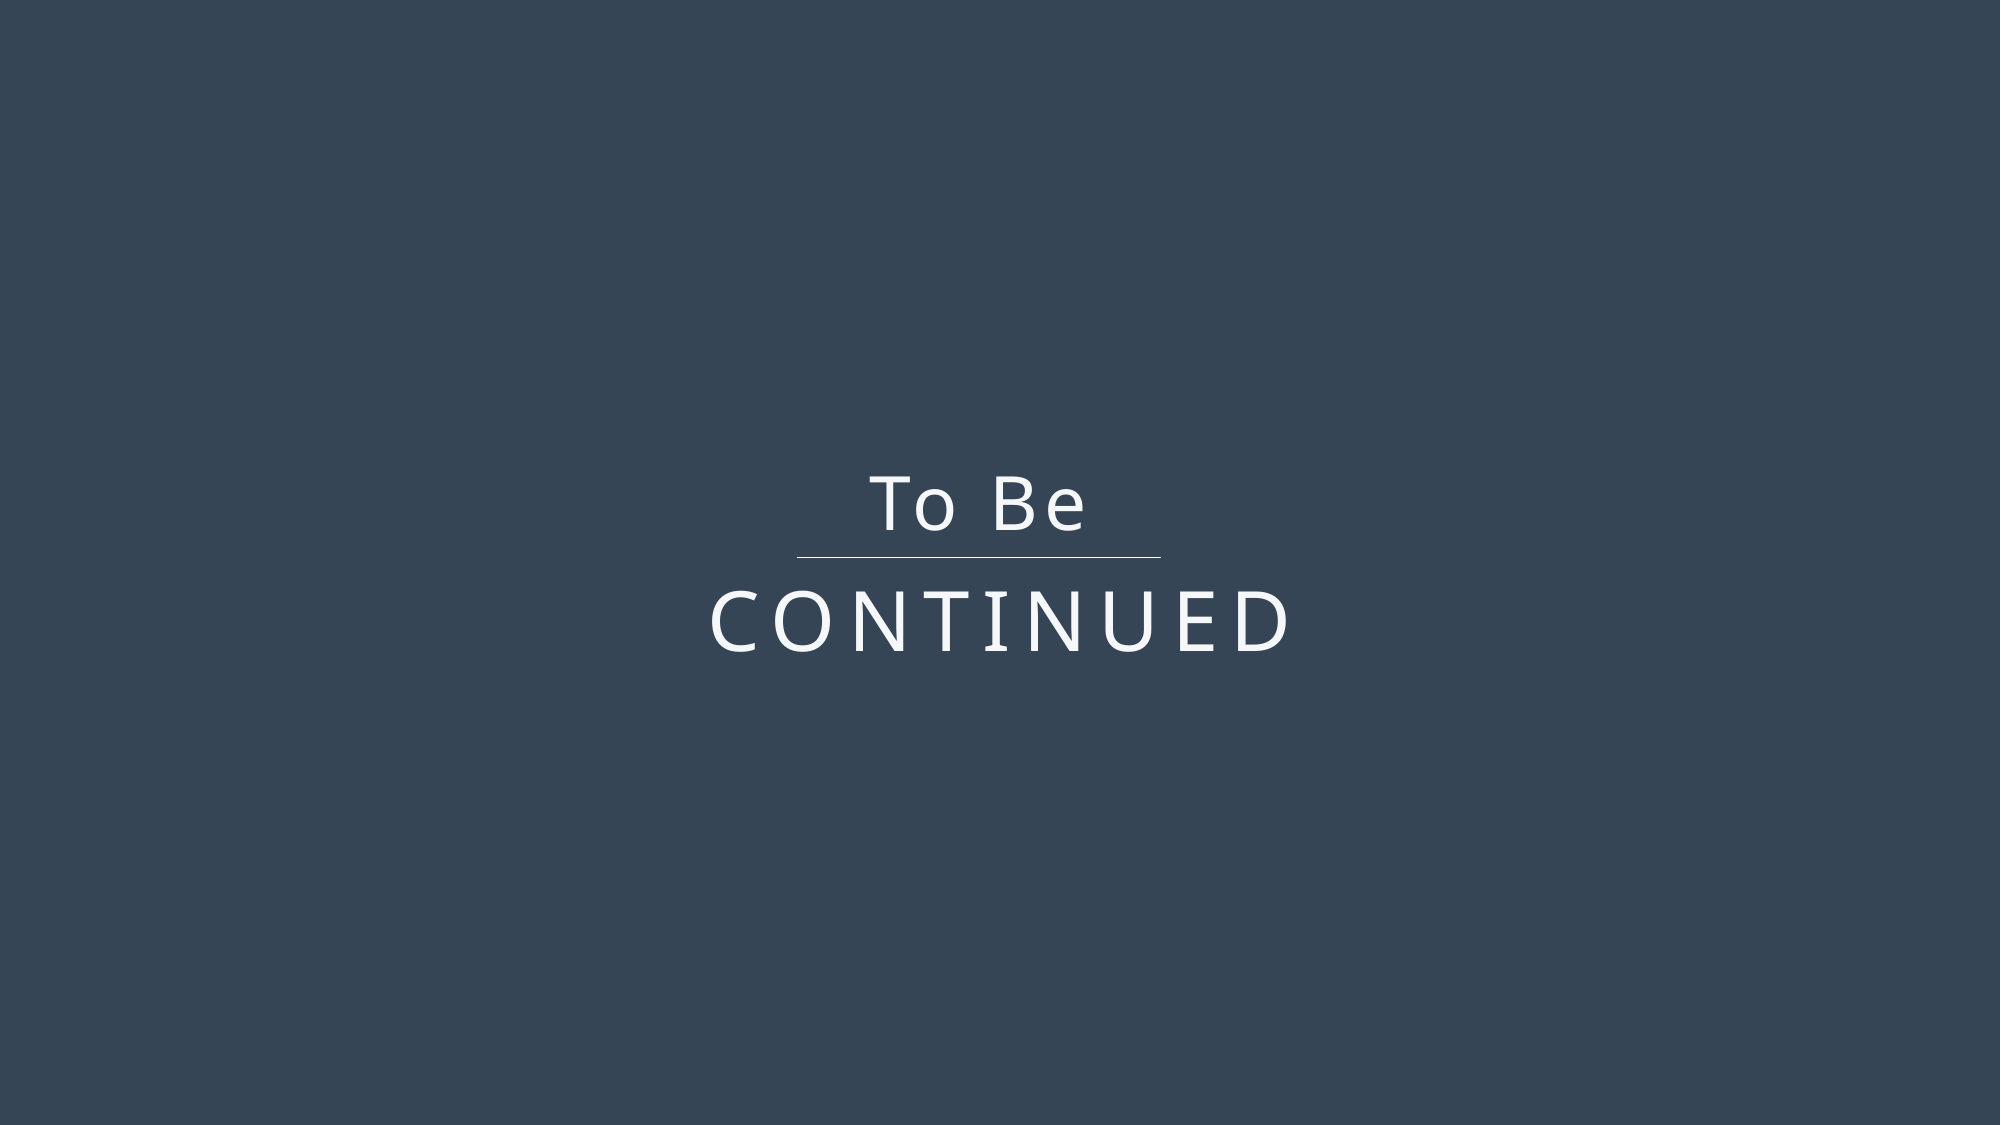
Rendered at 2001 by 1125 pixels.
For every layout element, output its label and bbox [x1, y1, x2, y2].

text_box [674, 447, 1325, 678]
